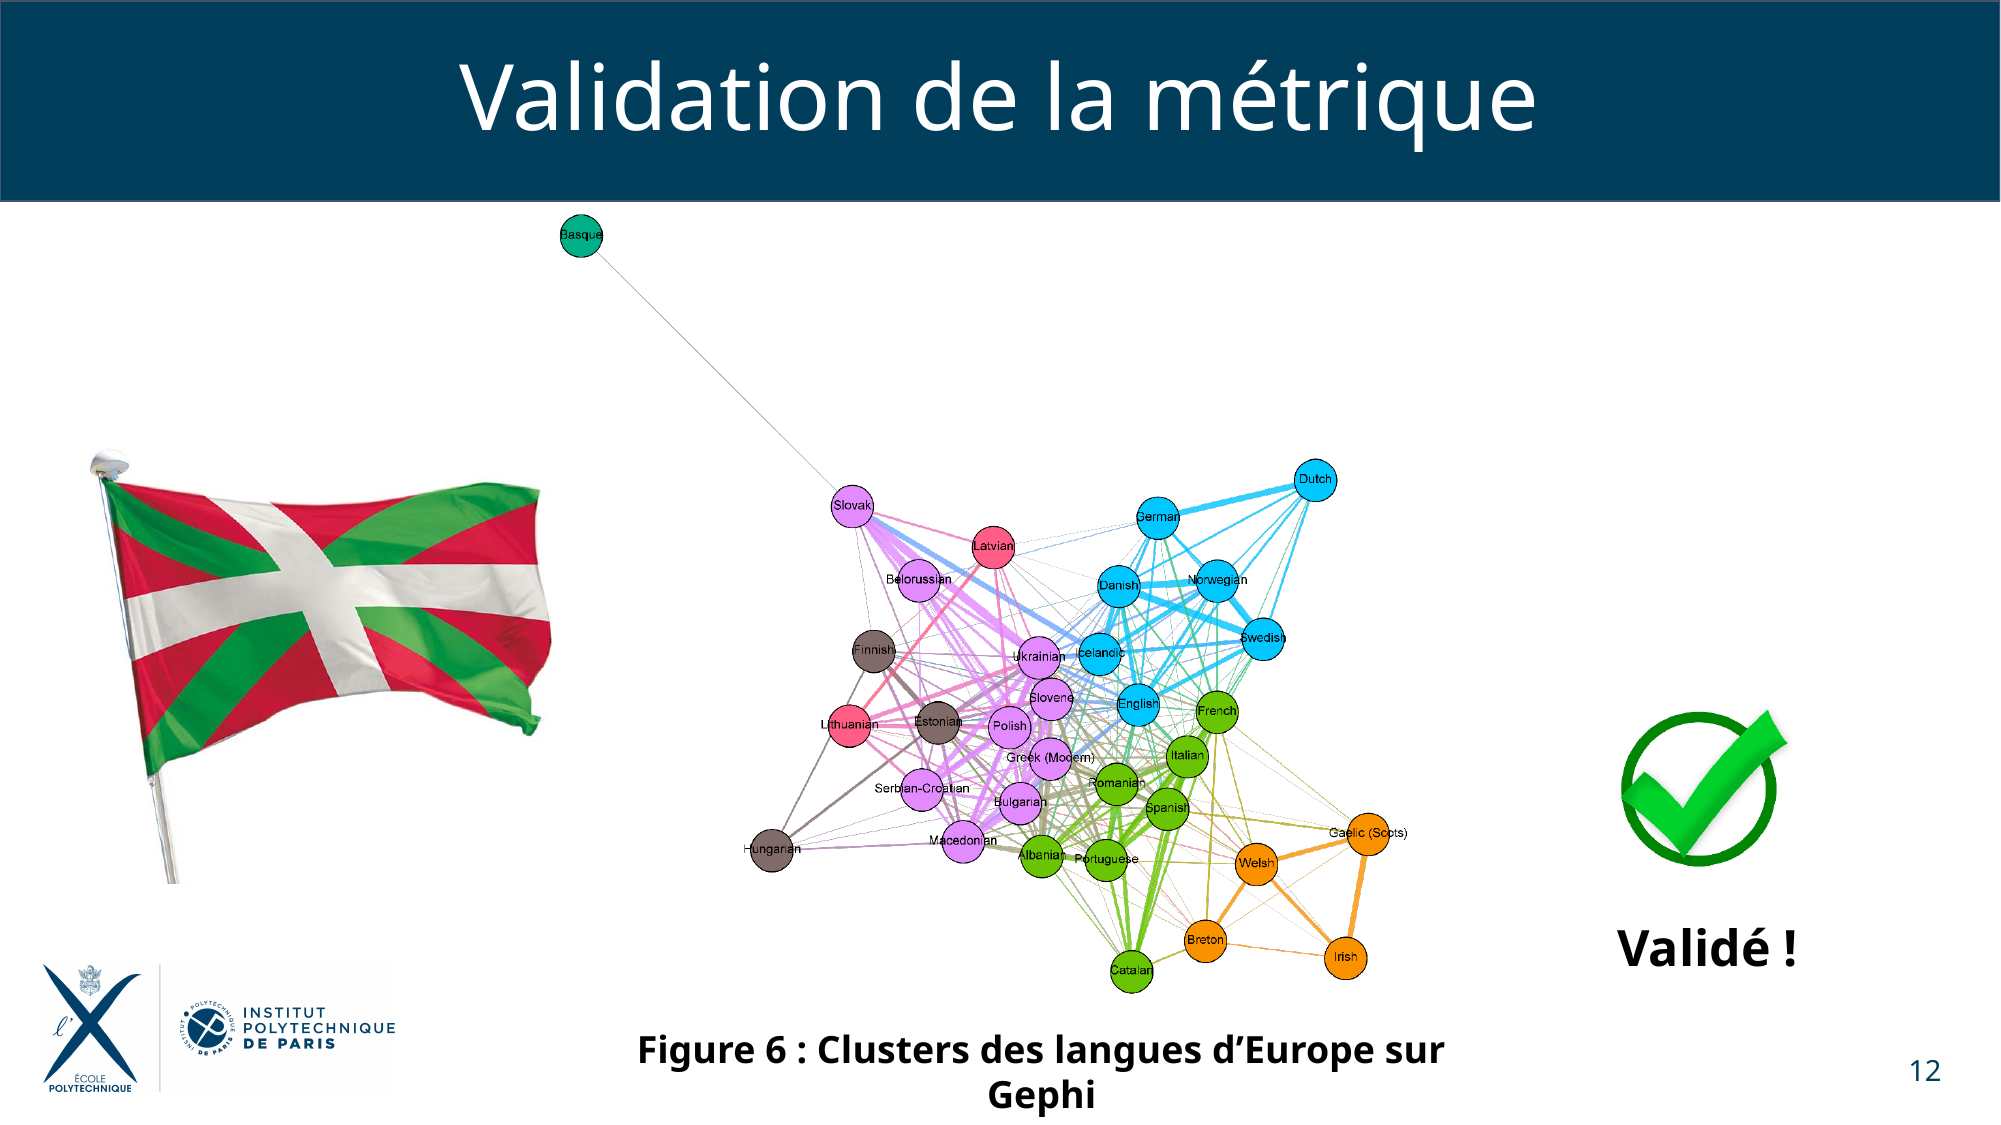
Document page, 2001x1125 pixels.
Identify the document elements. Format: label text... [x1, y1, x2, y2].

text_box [526, 155, 1474, 1125]
picture [43, 964, 395, 1092]
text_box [1474, 704, 1945, 974]
picture [47, 321, 610, 885]
slide_number 12 [1506, 1042, 1957, 1103]
title Validation de la métrique [137, 0, 1863, 210]
